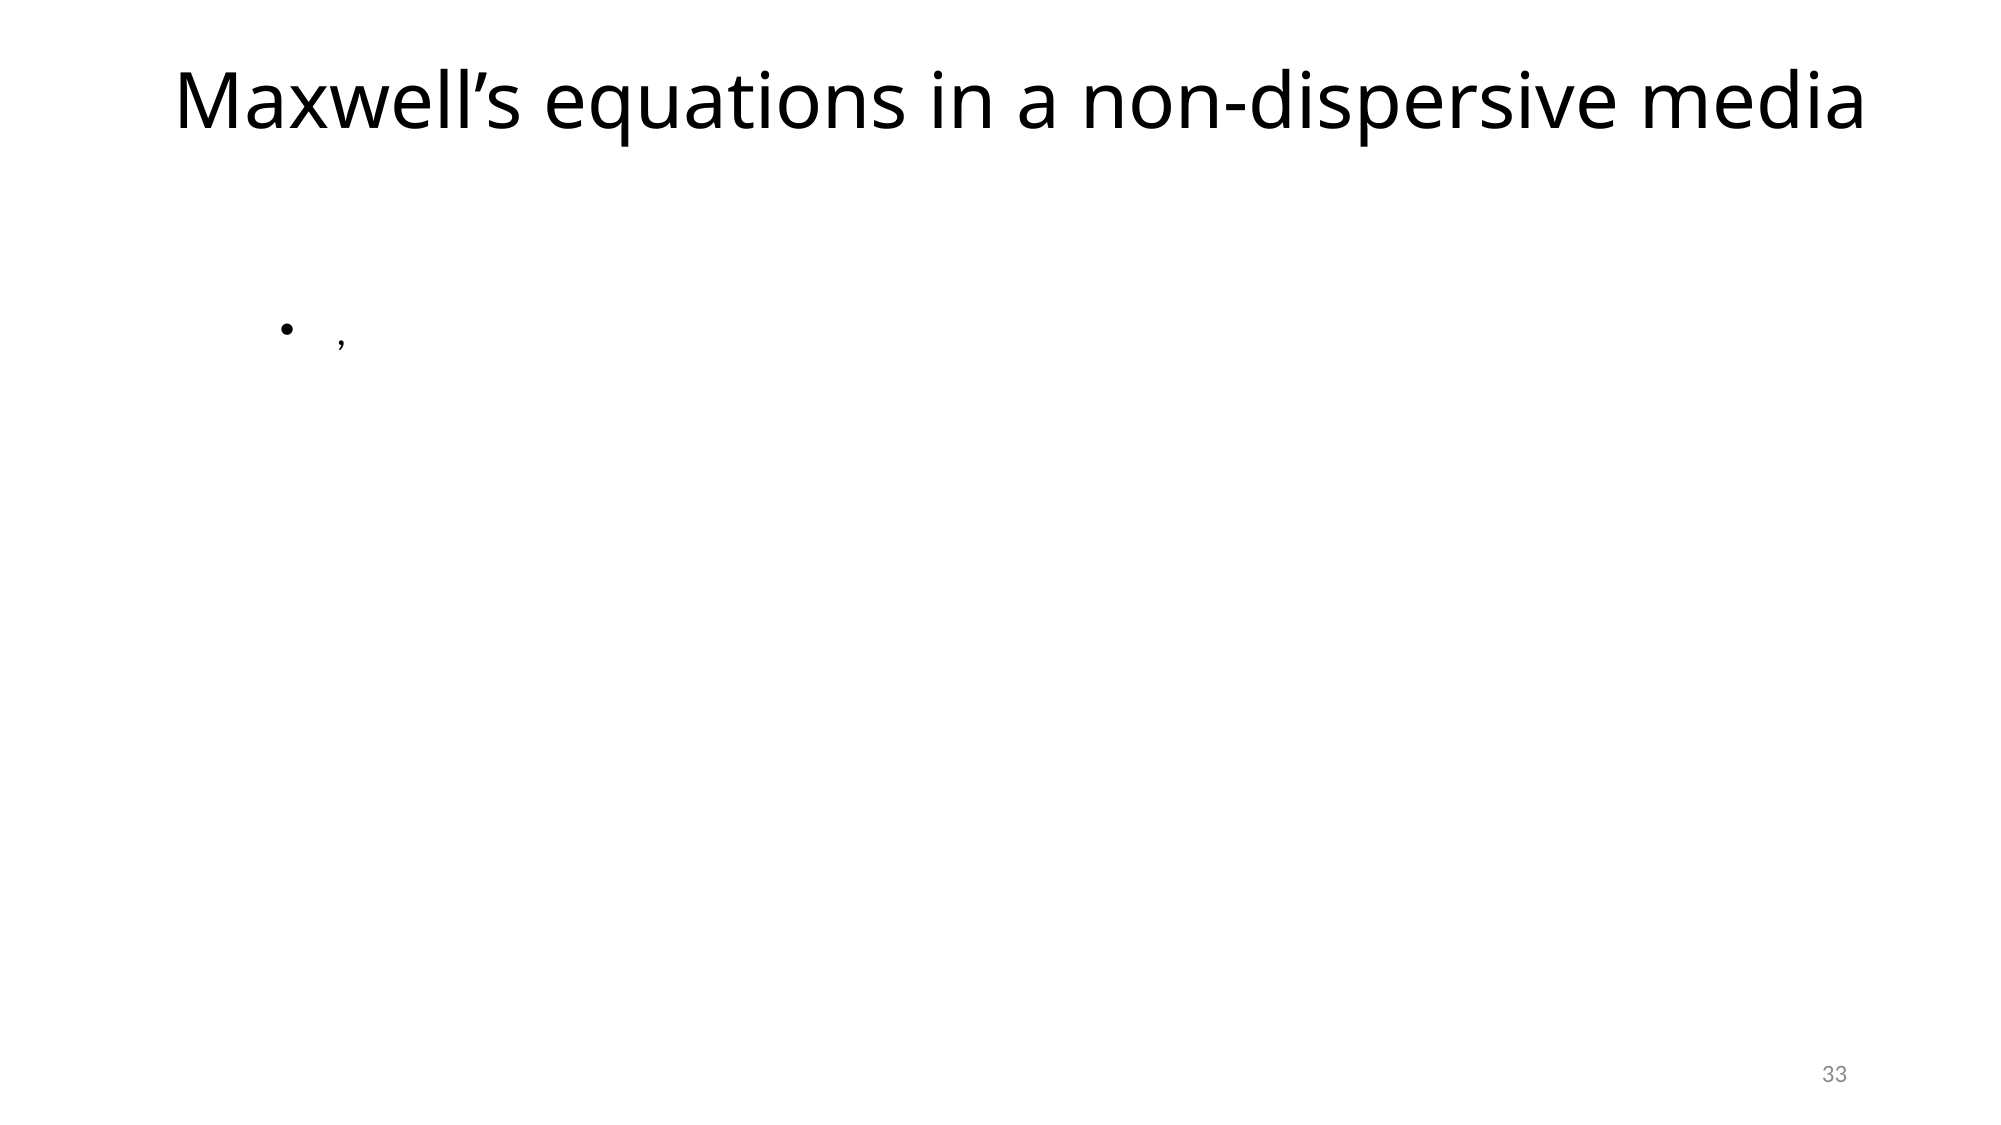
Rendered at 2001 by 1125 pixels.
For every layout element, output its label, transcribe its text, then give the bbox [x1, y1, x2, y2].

title Maxwell’s equations in a non-dispersive media [57, 22, 1987, 184]
slide_number 33 [1412, 1042, 1863, 1103]
